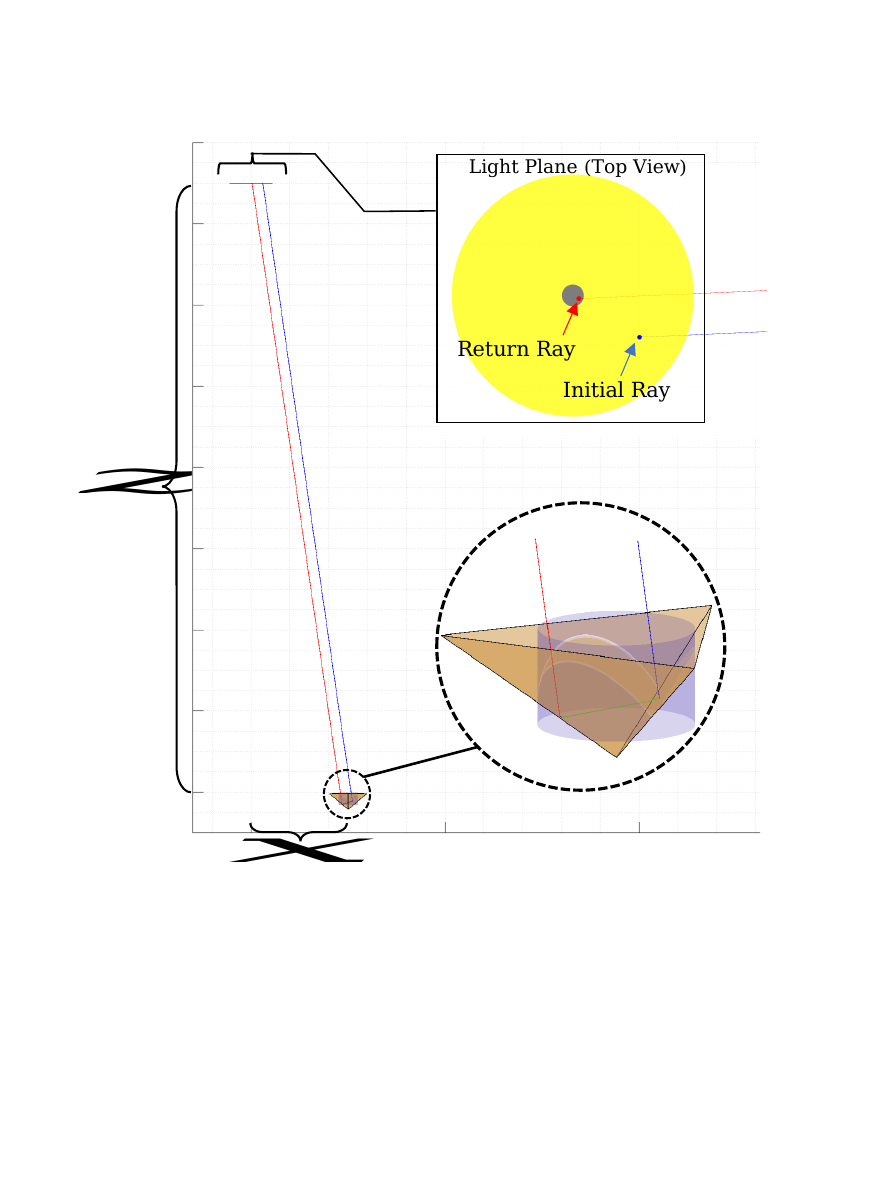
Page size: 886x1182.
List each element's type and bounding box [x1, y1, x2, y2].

text_box [562, 302, 578, 336]
text_box [620, 342, 635, 377]
text_box [65, 140, 768, 874]
